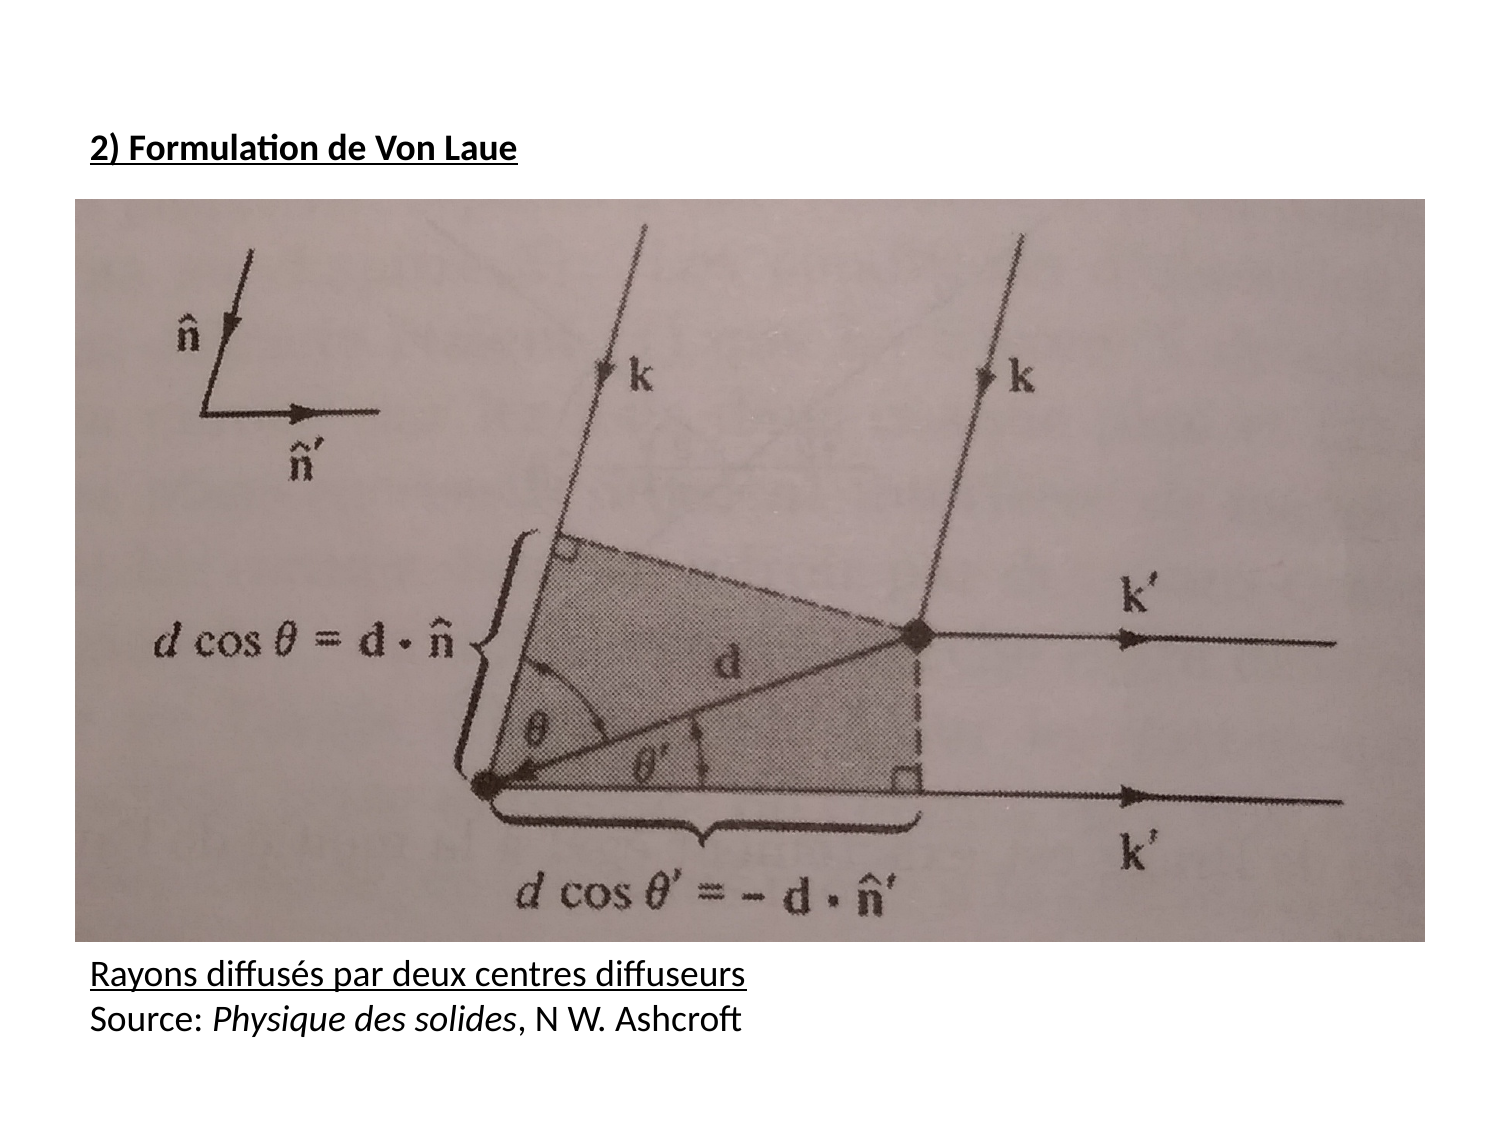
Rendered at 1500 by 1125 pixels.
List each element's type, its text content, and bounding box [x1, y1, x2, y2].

text_box 2) Formulation de Von Laue [75, 115, 676, 197]
text_box Rayons diffusés par deux centres diffuseurs Source: Physique des solides, N W. Ashcroft [75, 949, 931, 1092]
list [74, 198, 1426, 942]
